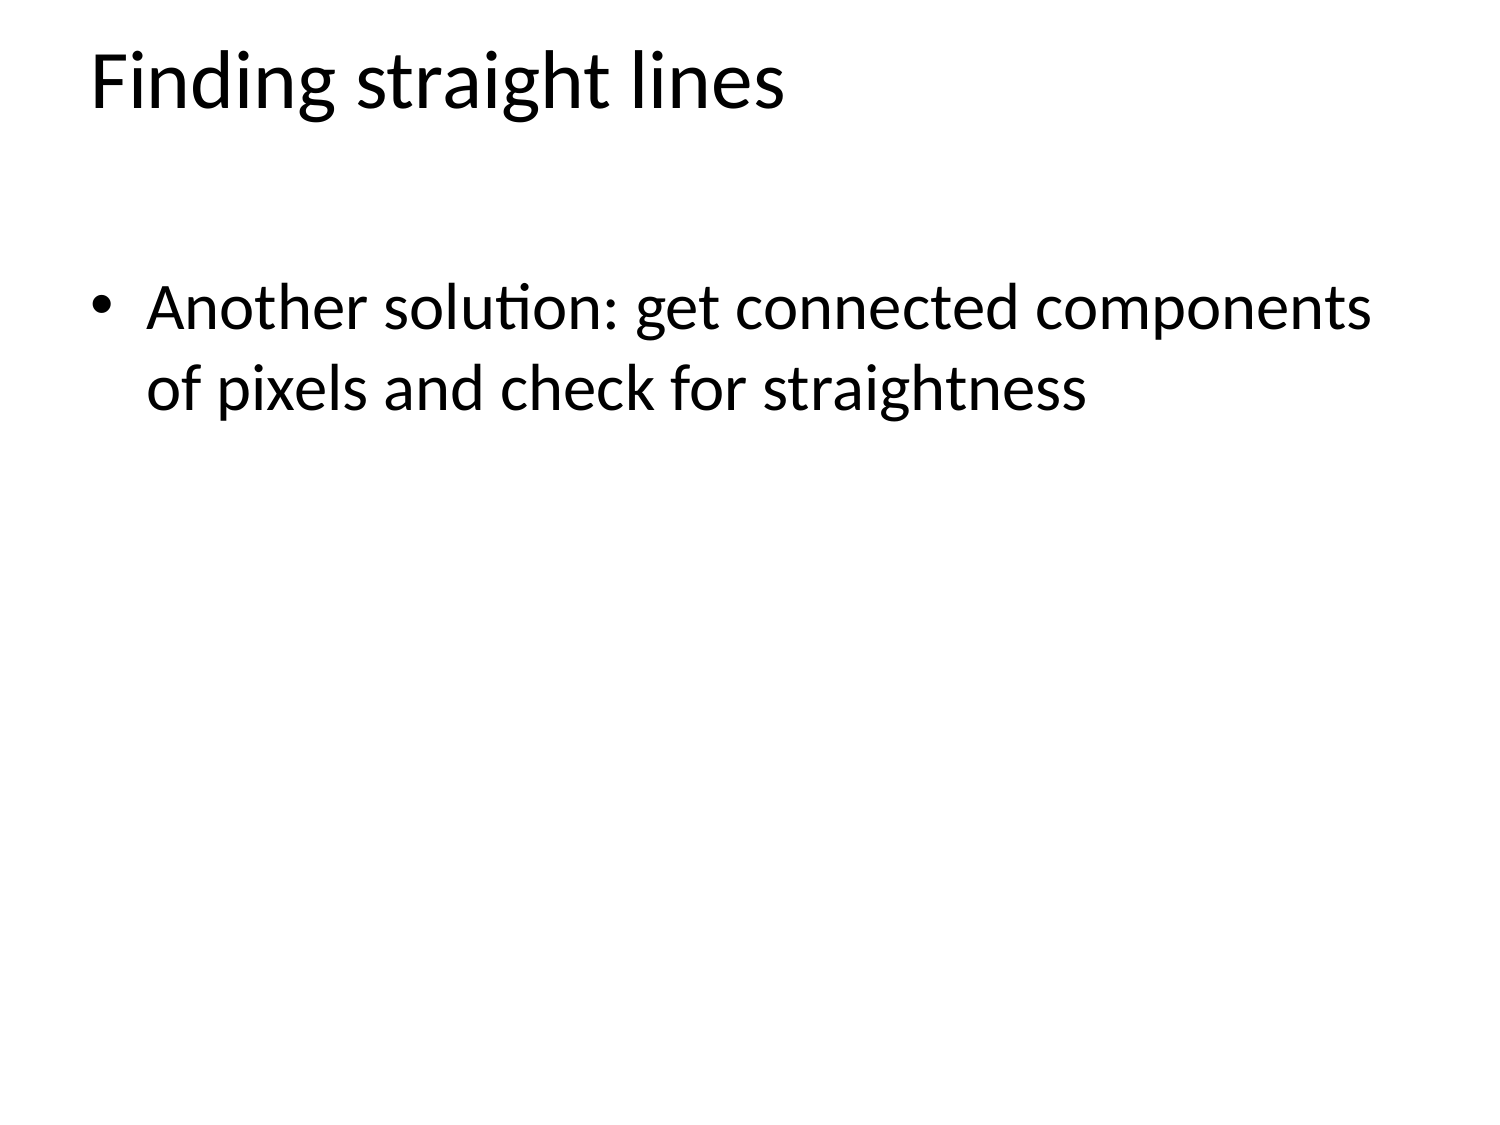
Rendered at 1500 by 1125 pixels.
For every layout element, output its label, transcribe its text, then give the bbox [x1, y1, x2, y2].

title Finding straight lines [74, 0, 1426, 151]
list Another solution: get connected components of pixels and check for straightness [74, 162, 1426, 1006]
